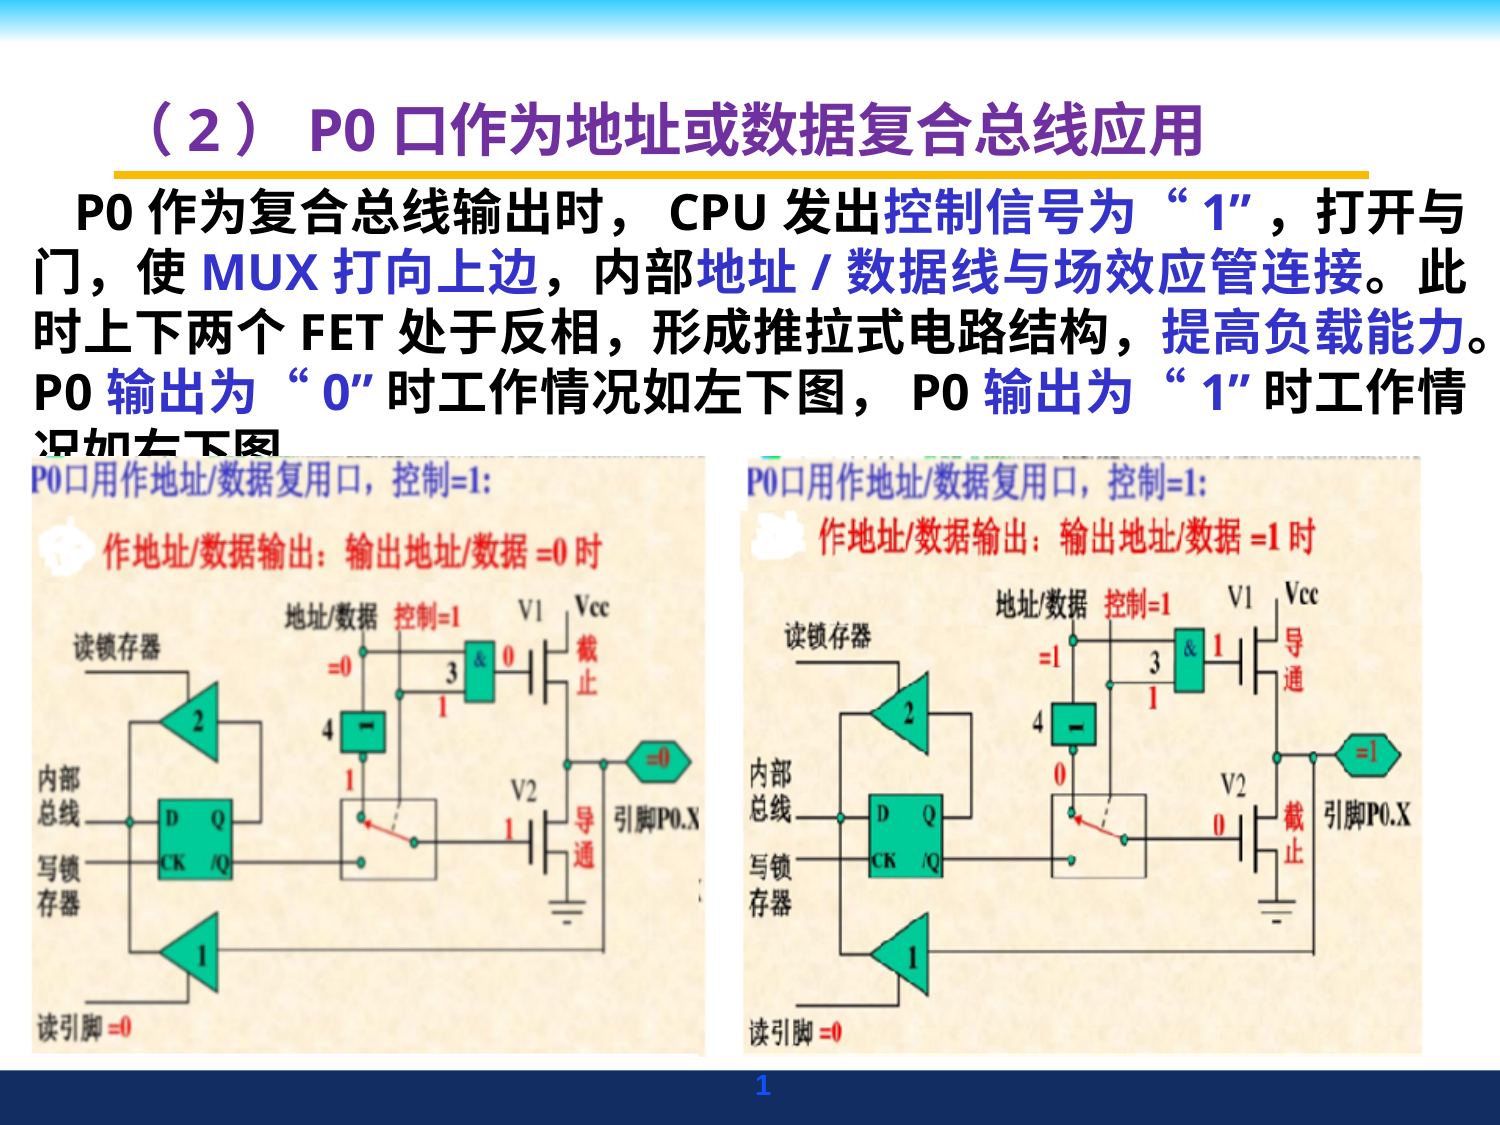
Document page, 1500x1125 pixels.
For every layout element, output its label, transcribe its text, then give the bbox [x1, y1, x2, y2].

slide_number 28 [1149, 1025, 1500, 1100]
footer 1 [525, 1045, 1001, 1122]
picture [731, 455, 1425, 1057]
list P0作为复合总线输出时，CPU发出控制信号为“1”，打开与门，使MUX打向上边，内部地址/数据线与场效应管连接。此时上下两个FET处于反相，形成推拉式电路结构，提高负载能力。P0输出为“0”时工作情况如左下图，P0输出为“1”时工作情况如右下图。 [17, 172, 1483, 1007]
picture [29, 455, 710, 1057]
title （2）P0口作为地址或数据复合总线应用 [100, 78, 1360, 172]
